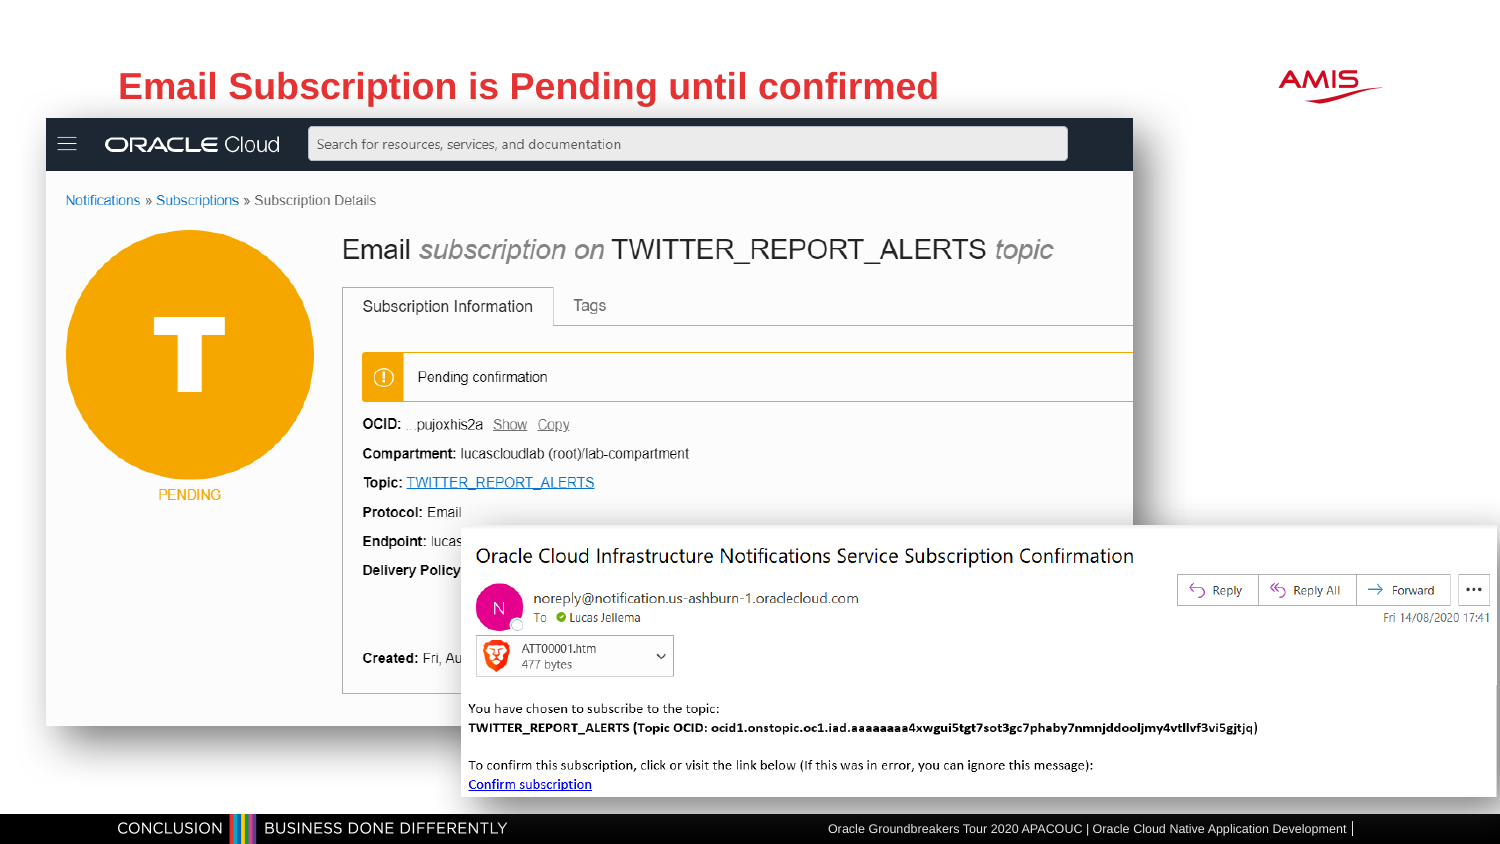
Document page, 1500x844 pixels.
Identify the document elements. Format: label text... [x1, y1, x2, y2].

picture [239, 814, 1500, 844]
picture [0, 814, 236, 844]
picture [461, 525, 1497, 797]
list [46, 118, 1133, 726]
picture [1205, 58, 1388, 106]
title Email Subscription is Pending until confirmed [118, 47, 1205, 130]
